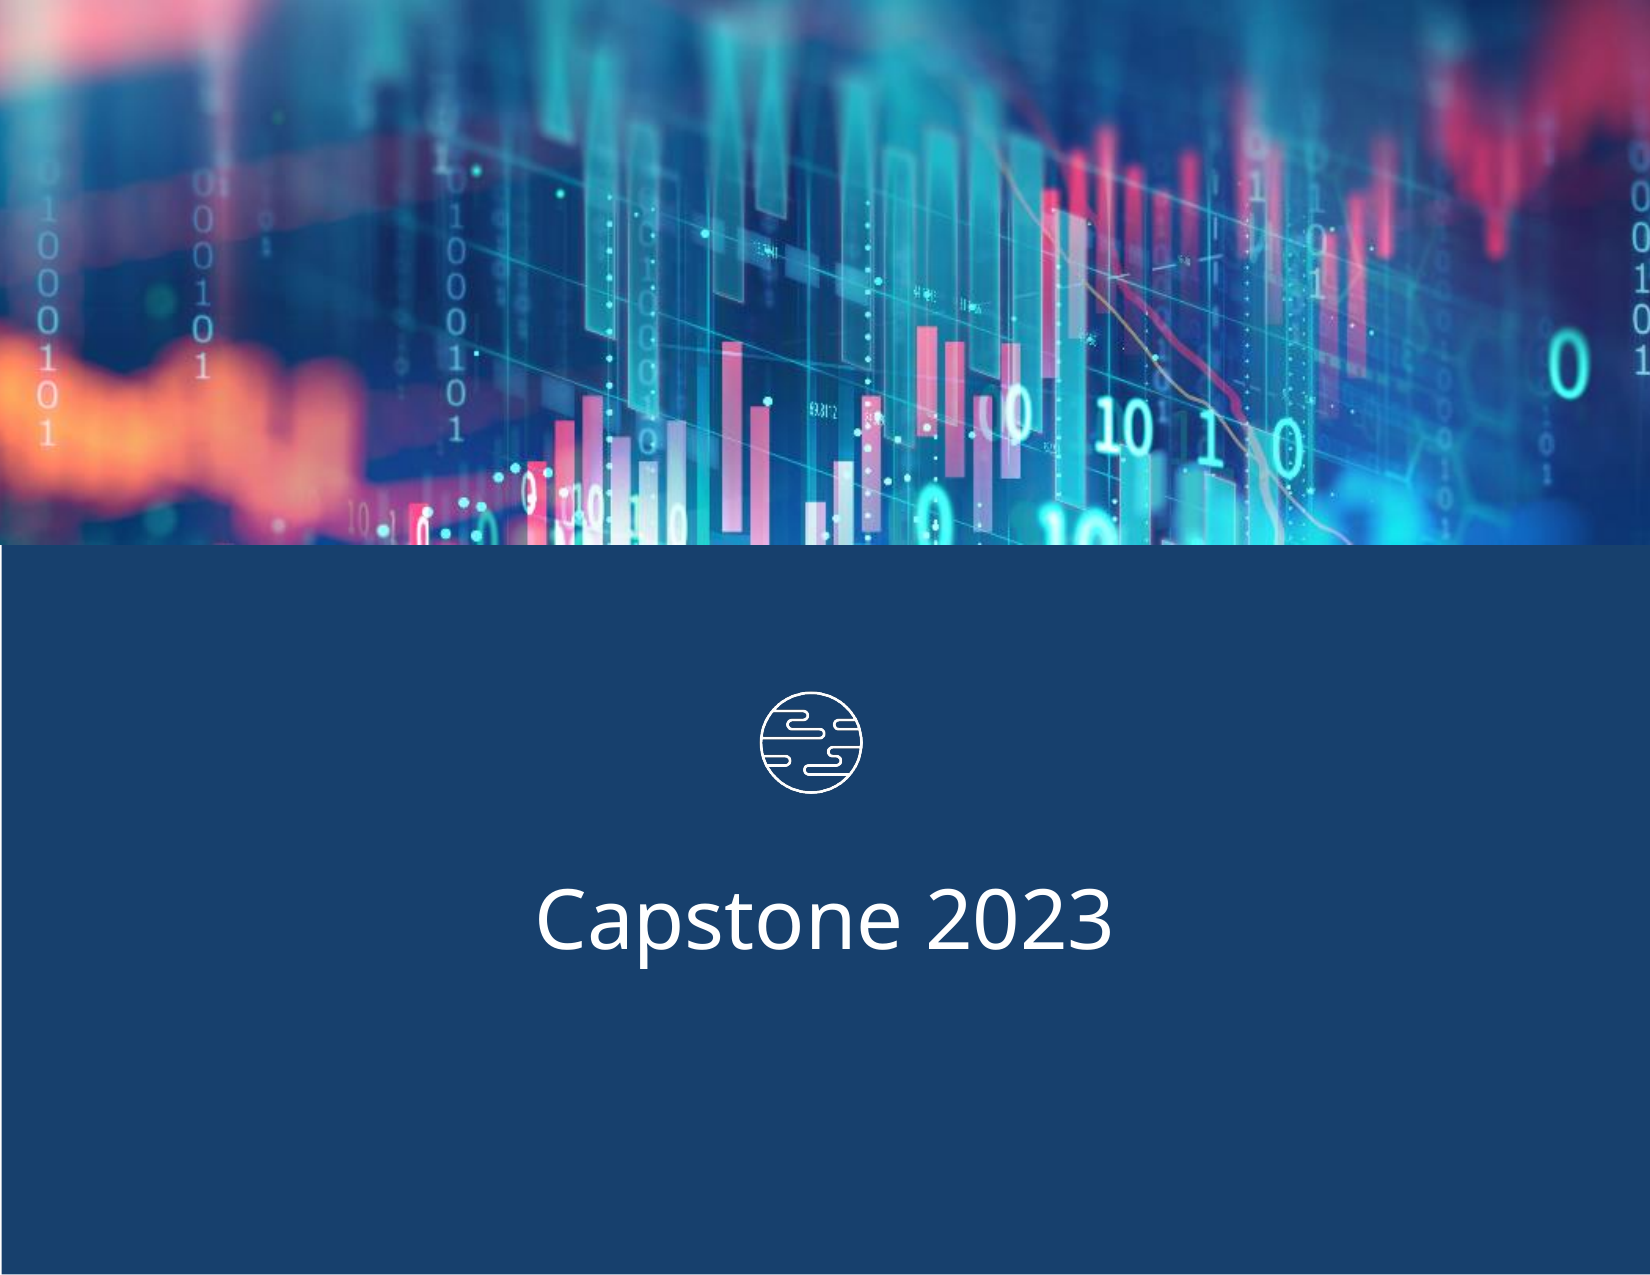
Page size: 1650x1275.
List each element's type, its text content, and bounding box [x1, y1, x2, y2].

title Capstone 2023 [475, 814, 1175, 1018]
picture [738, 670, 884, 815]
picture [0, 0, 1650, 545]
